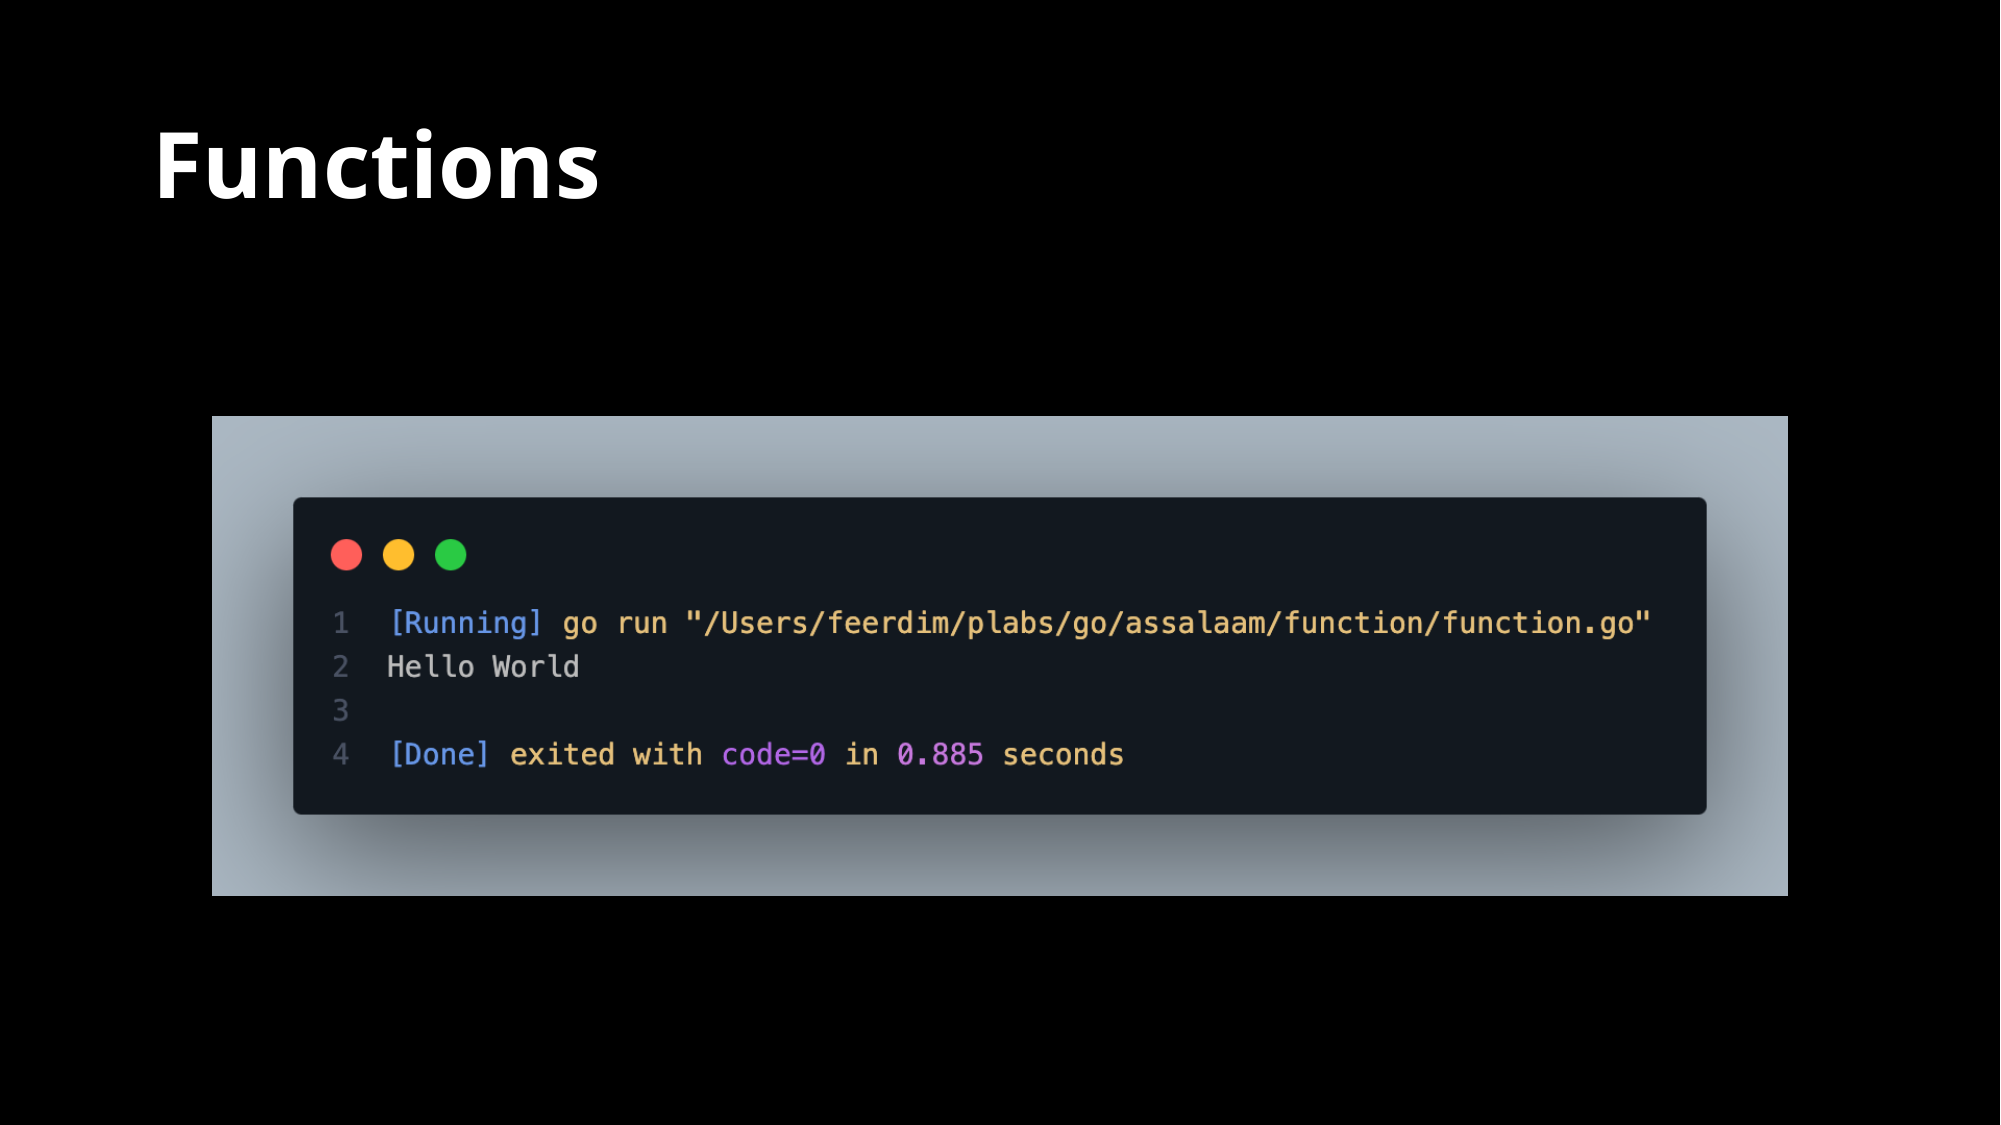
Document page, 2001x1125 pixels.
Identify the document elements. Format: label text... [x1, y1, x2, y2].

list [212, 416, 1788, 896]
title Functions [137, 59, 1863, 278]
